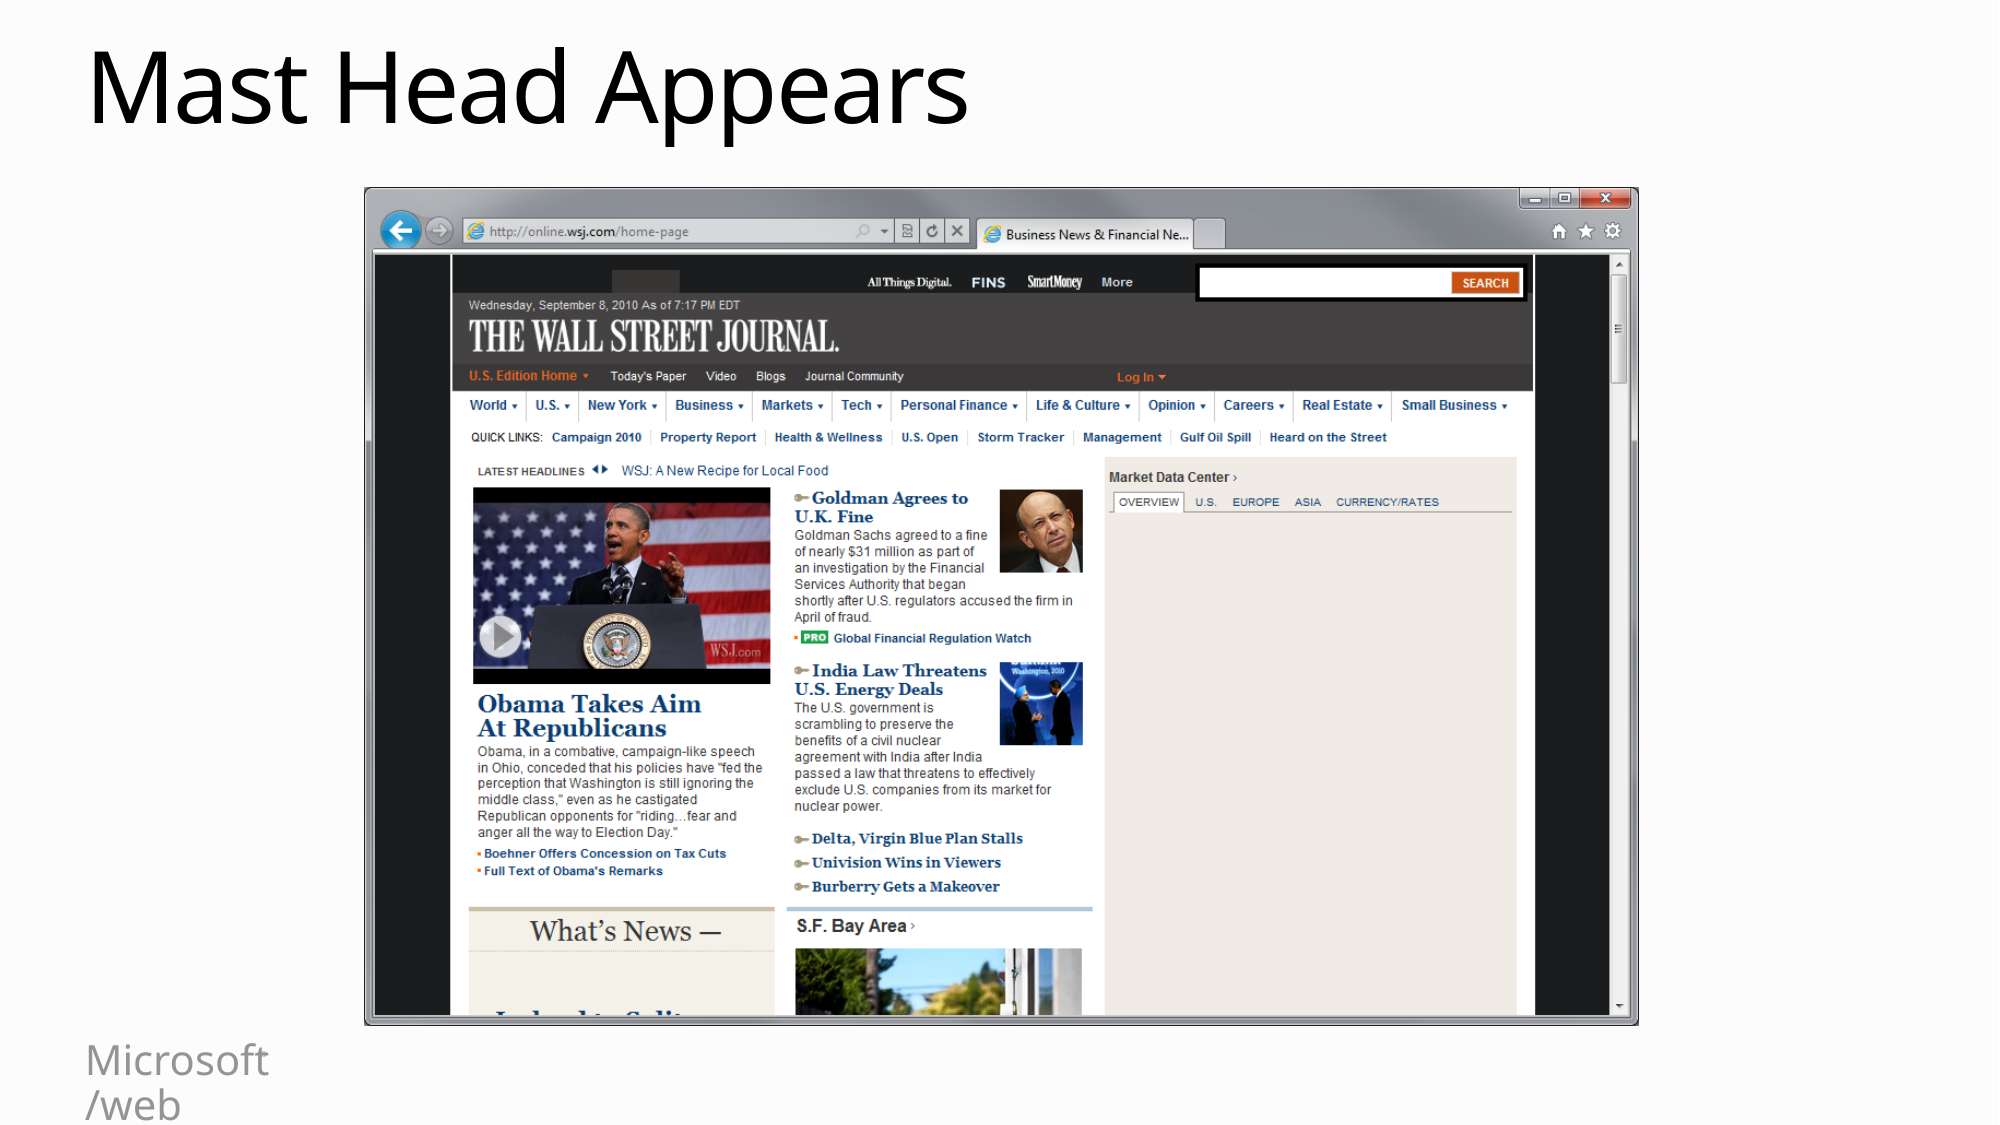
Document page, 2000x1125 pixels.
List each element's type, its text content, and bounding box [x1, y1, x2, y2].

picture [364, 186, 1639, 1026]
title Mast Head Appears [85, 37, 1914, 147]
